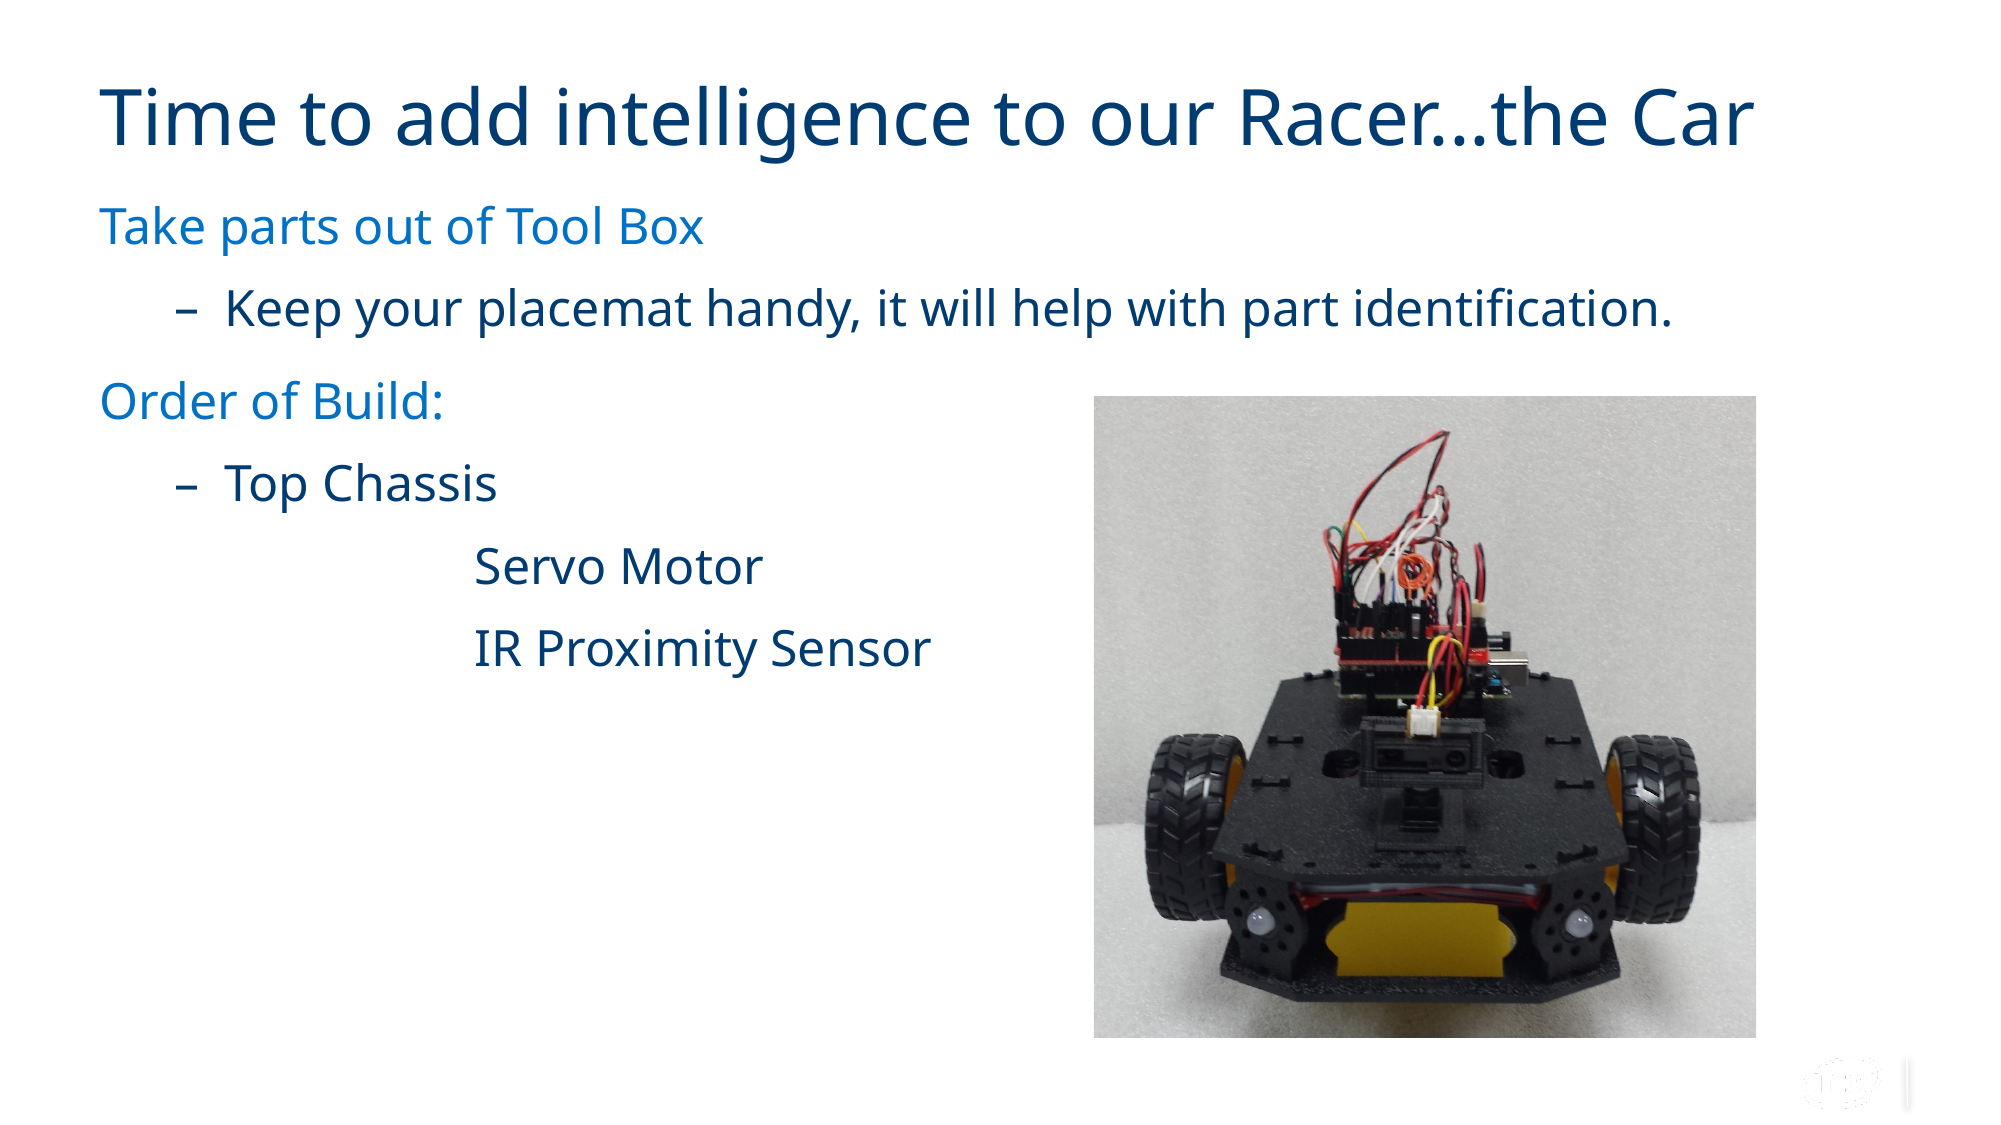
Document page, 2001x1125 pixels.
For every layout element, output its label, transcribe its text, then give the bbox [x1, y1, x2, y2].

title Time to add intelligence to our Racer...the Car [99, 67, 1900, 194]
slide_number 37 [1504, 1049, 1956, 1110]
list Take parts out of Tool Box Keep your placemat handy, it will help with part identification. Order of Build: Top Chassis Servo Motor IR Proximity Sensor [99, 194, 1900, 1056]
picture [1093, 396, 1757, 1038]
